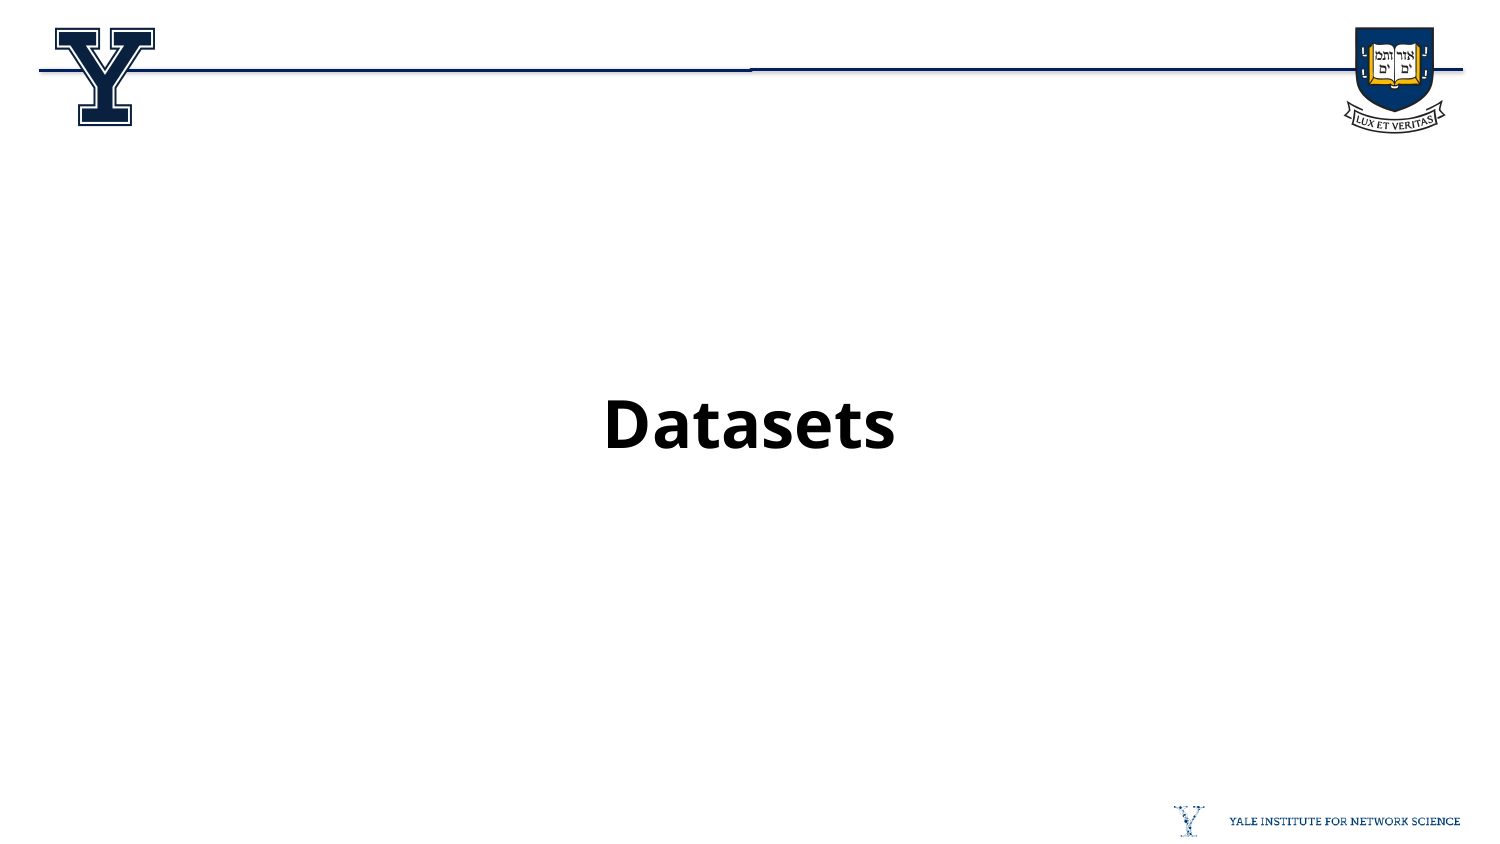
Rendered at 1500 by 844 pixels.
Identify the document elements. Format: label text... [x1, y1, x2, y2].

picture [54, 27, 156, 127]
picture [1343, 27, 1446, 134]
picture [1171, 802, 1462, 840]
title Datasets [112, 331, 1388, 513]
